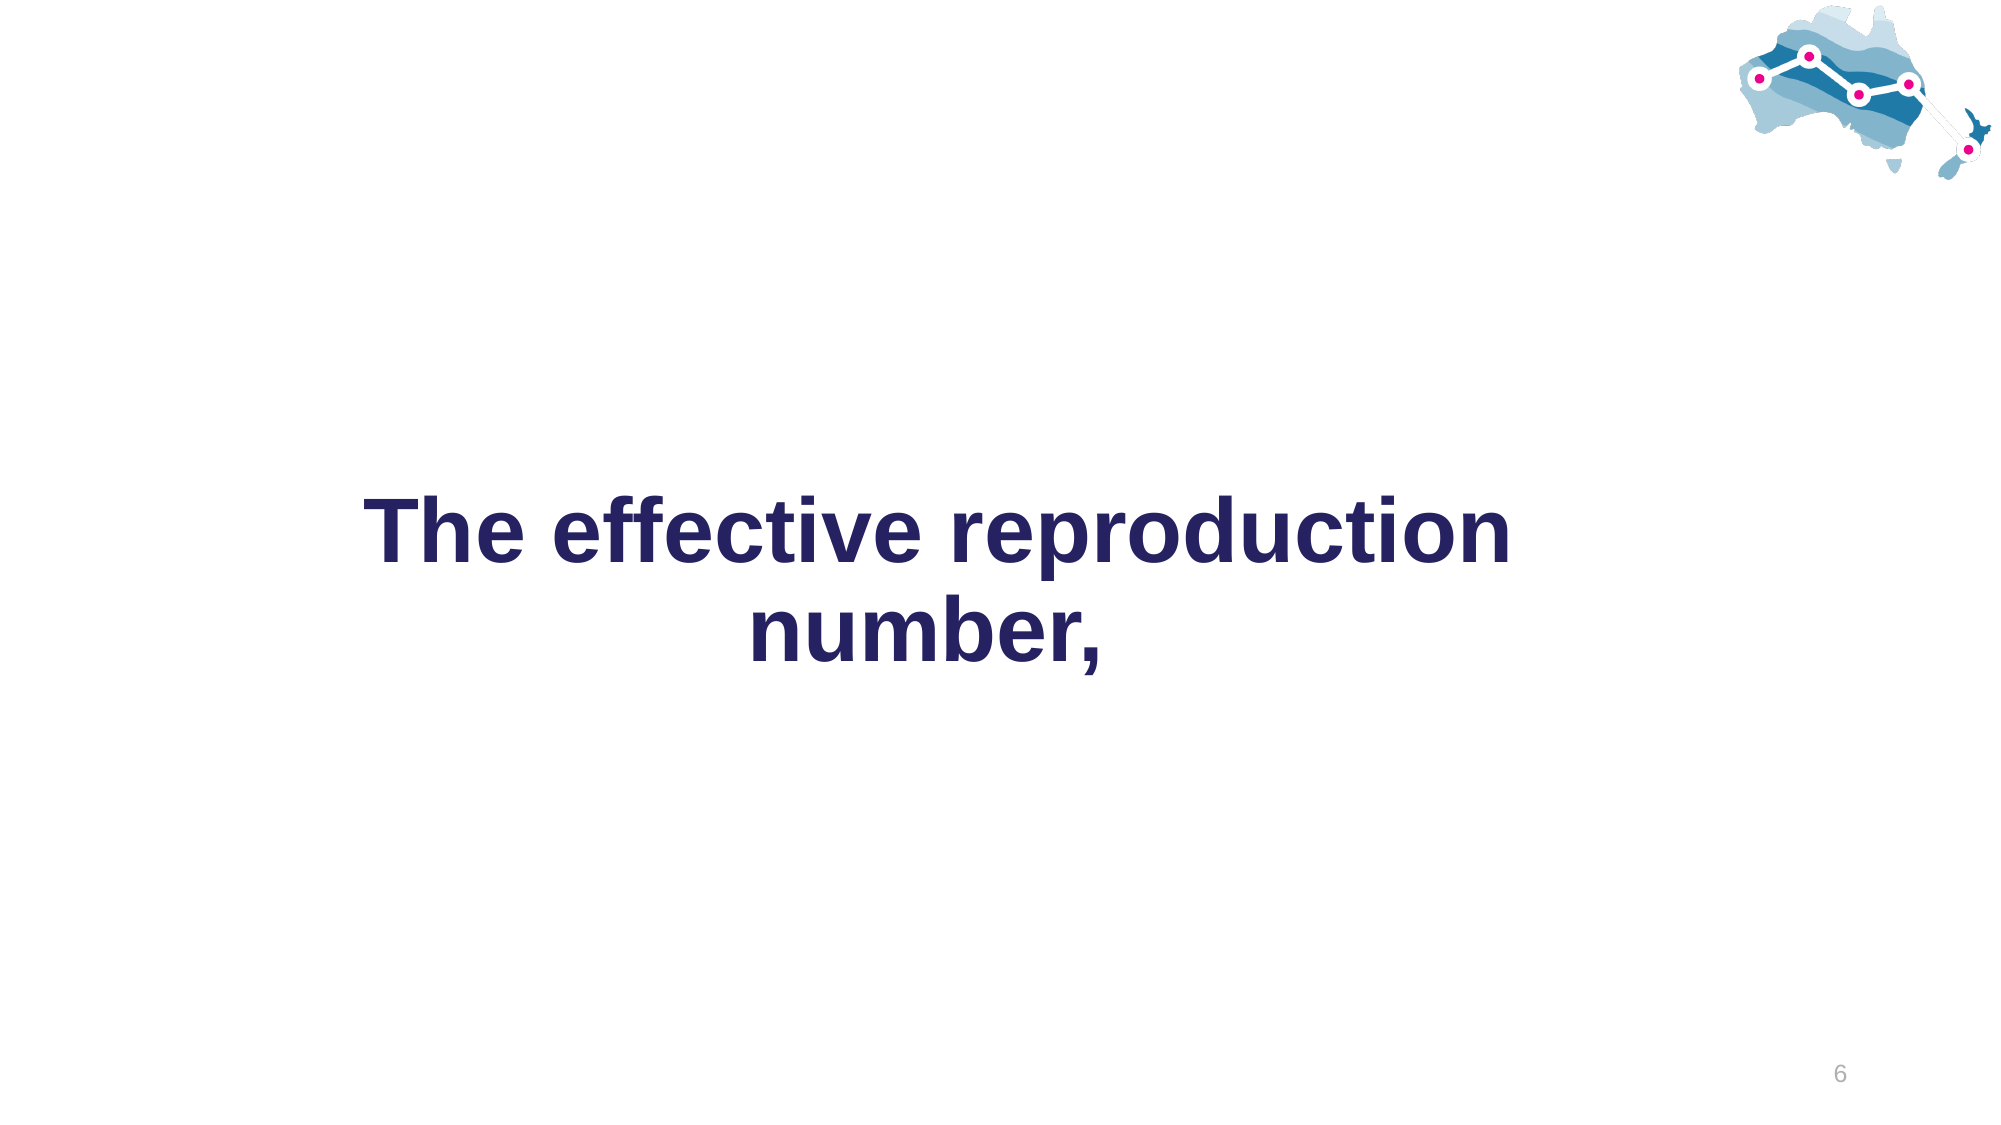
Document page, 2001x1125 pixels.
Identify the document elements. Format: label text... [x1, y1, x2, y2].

picture [1724, 0, 2000, 185]
slide_number 6 [1412, 1042, 1863, 1103]
